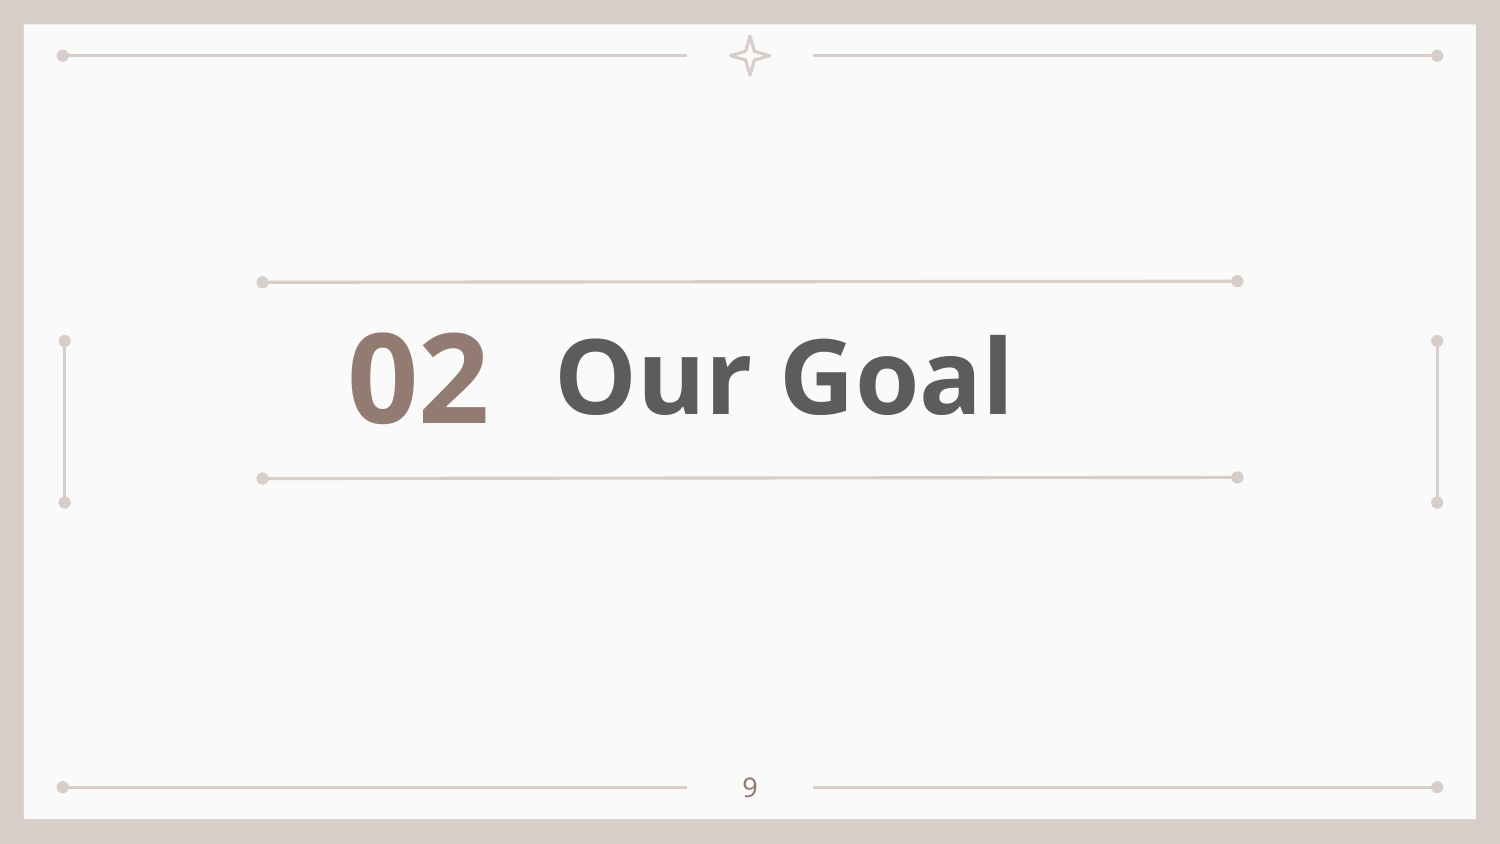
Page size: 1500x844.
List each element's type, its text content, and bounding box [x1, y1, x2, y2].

title 02 [321, 304, 517, 443]
title Our Goal [517, 304, 1081, 443]
slide_number 9 [705, 755, 795, 810]
